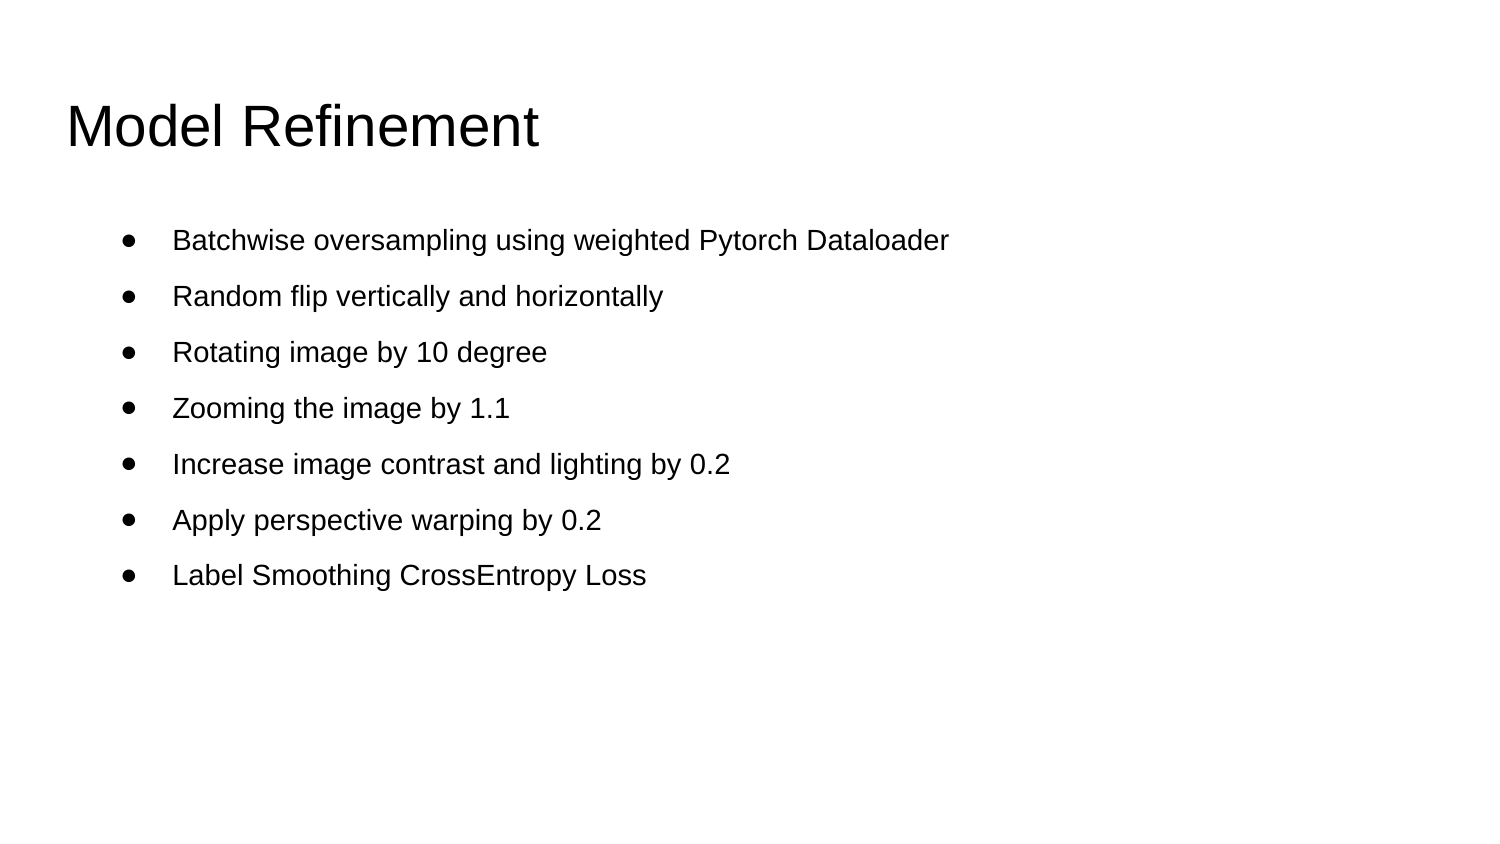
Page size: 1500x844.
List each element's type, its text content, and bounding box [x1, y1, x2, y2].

title Model Refinement [51, 72, 1449, 167]
text_box Batchwise oversampling using weighted Pytorch Dataloader Random flip vertically and horizontally Rotating image by 10 degree Zooming the image by 1.1 Increase image contrast and lighting by 0.2 Apply perspective warping by 0.2 Label Smoothing CrossEntropy Loss [82, 206, 1213, 743]
